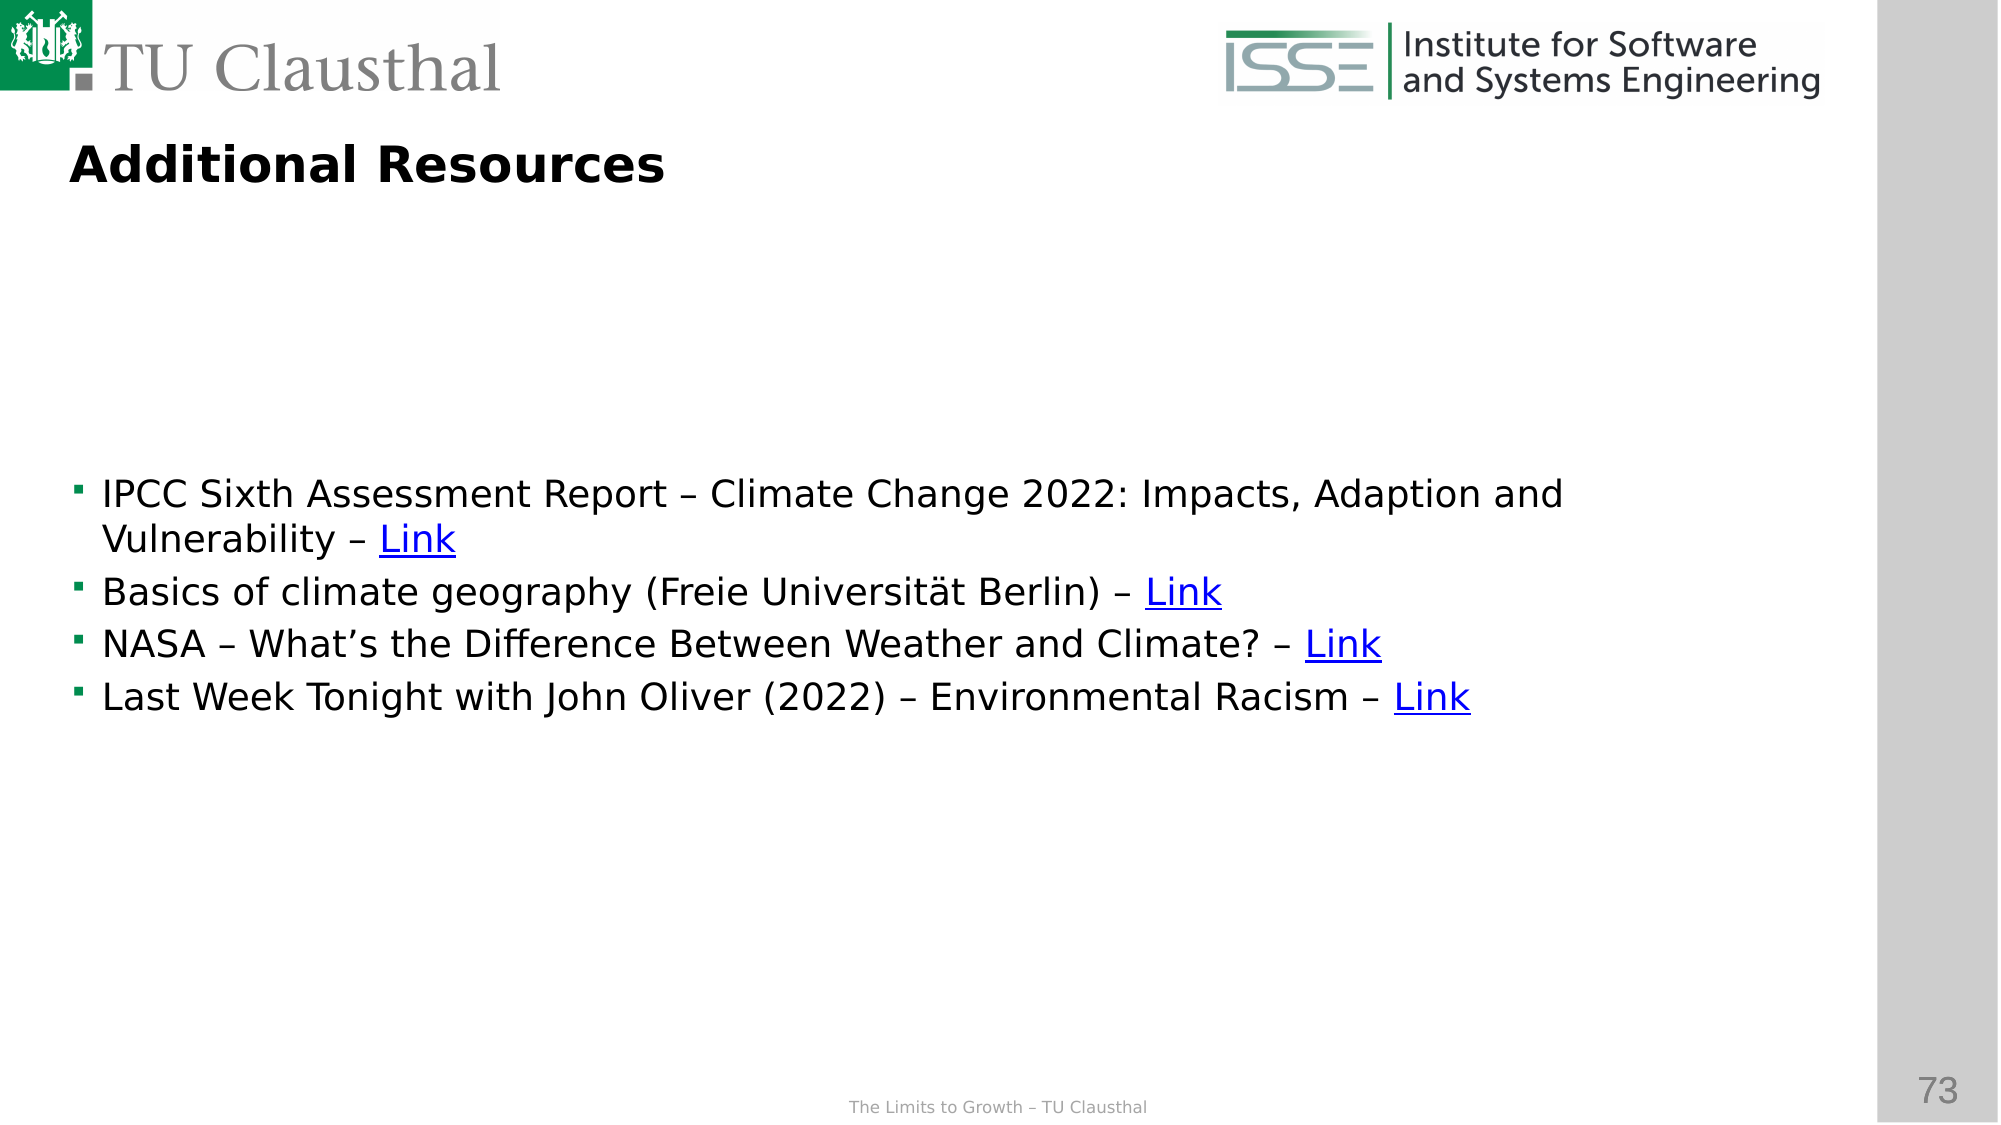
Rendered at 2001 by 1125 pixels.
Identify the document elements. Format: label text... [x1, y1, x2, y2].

text_box Additional Resources [55, 125, 1817, 206]
text_box IPCC Sixth Assessment Report – Climate Change 2022: Impacts, Adaption and Vulnerability – Link Basics of climate geography (Freie Universität Berlin) – Link NASA – What’s the Difference Between Weather and Climate? – Link Last Week Tonight with John Oliver (2022) – Environmental Racism – Link [55, 208, 1817, 1033]
picture [1218, 22, 1825, 106]
picture [0, 0, 500, 91]
